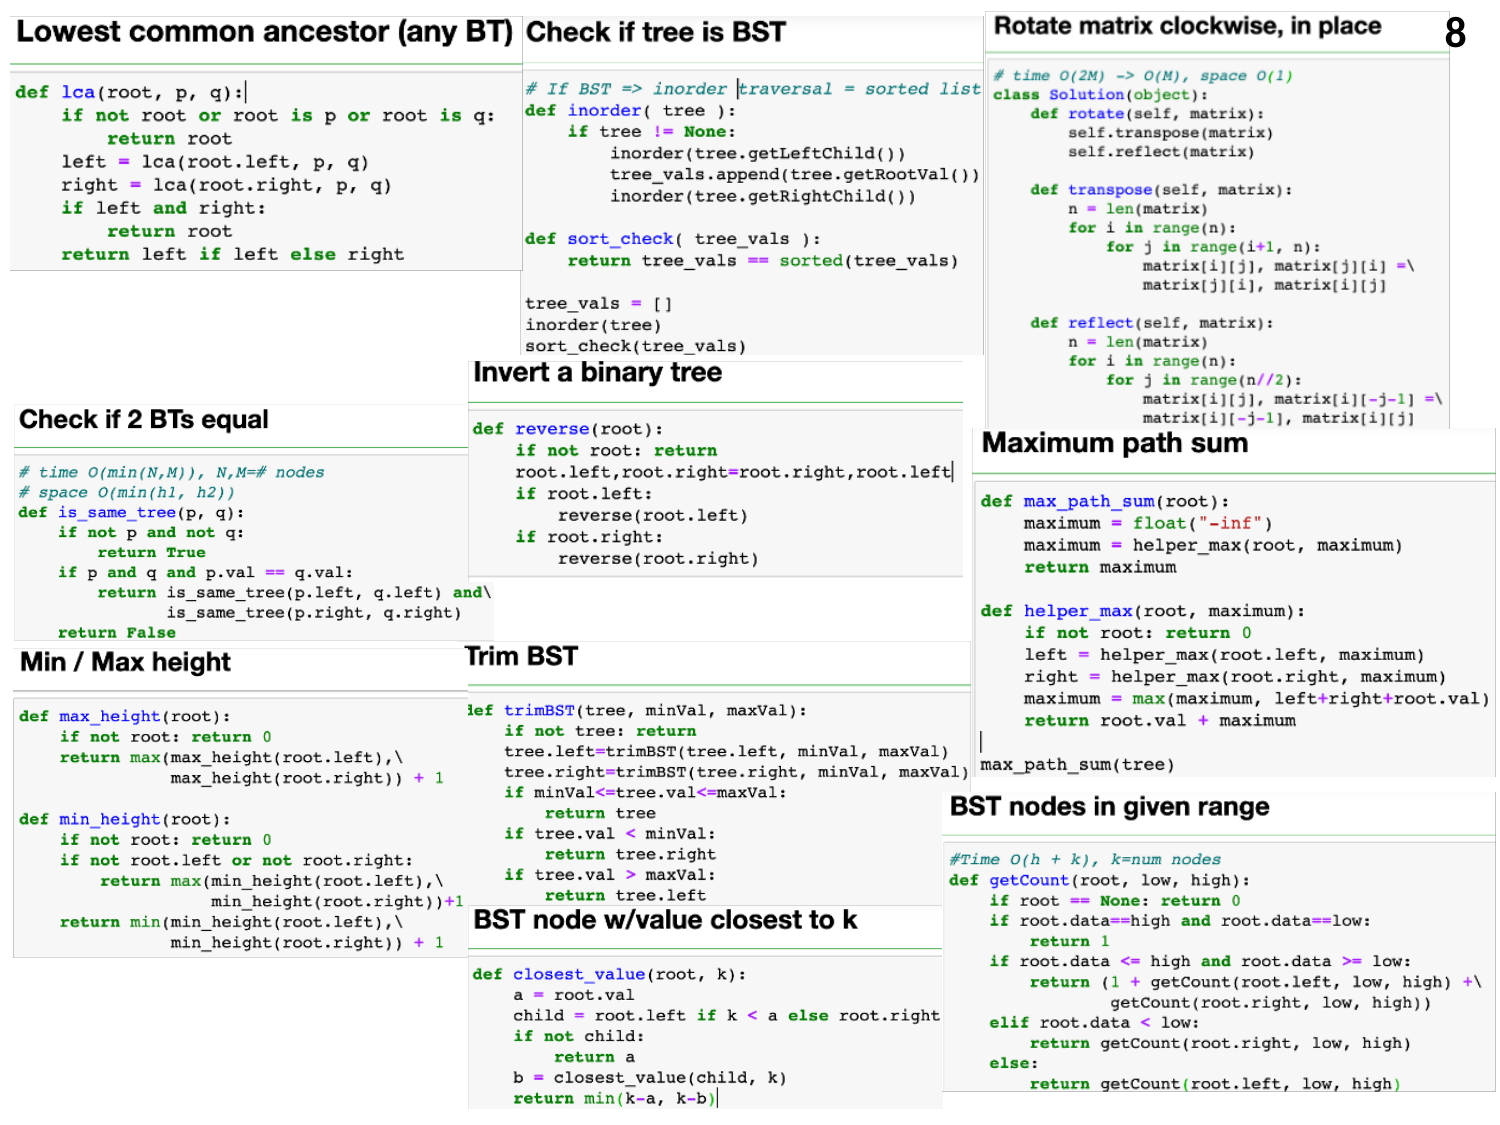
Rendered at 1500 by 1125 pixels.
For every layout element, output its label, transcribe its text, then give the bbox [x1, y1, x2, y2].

text_box 8 [1429, 0, 1482, 64]
picture [10, 10, 1497, 1109]
